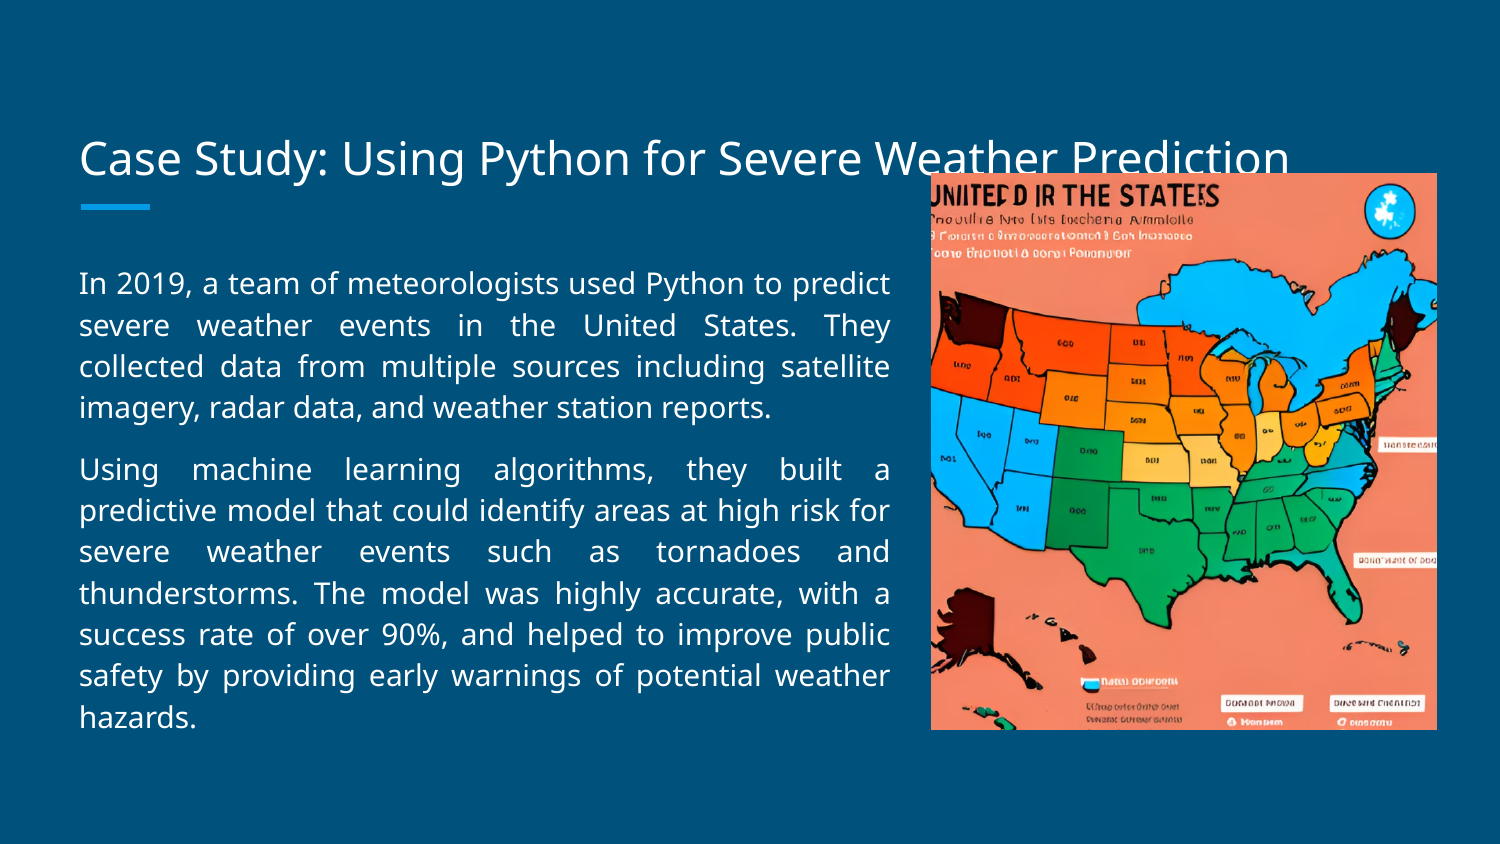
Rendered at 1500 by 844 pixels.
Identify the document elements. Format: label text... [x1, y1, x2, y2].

picture [930, 173, 1436, 729]
title Case Study: Using Python for Severe Weather Prediction [63, 87, 1437, 201]
list In 2019, a team of meteorologists used Python to predict severe weather events in the United States. They collected data from multiple sources including satellite imagery, radar data, and weather station reports. Using machine learning algorithms, they built a predictive model that could identify areas at high risk for severe weather events such as tornadoes and thunderstorms. The model was highly accurate, with a success rate of over 90%, and helped to improve public safety by providing early warnings of potential weather hazards. [63, 244, 907, 750]
